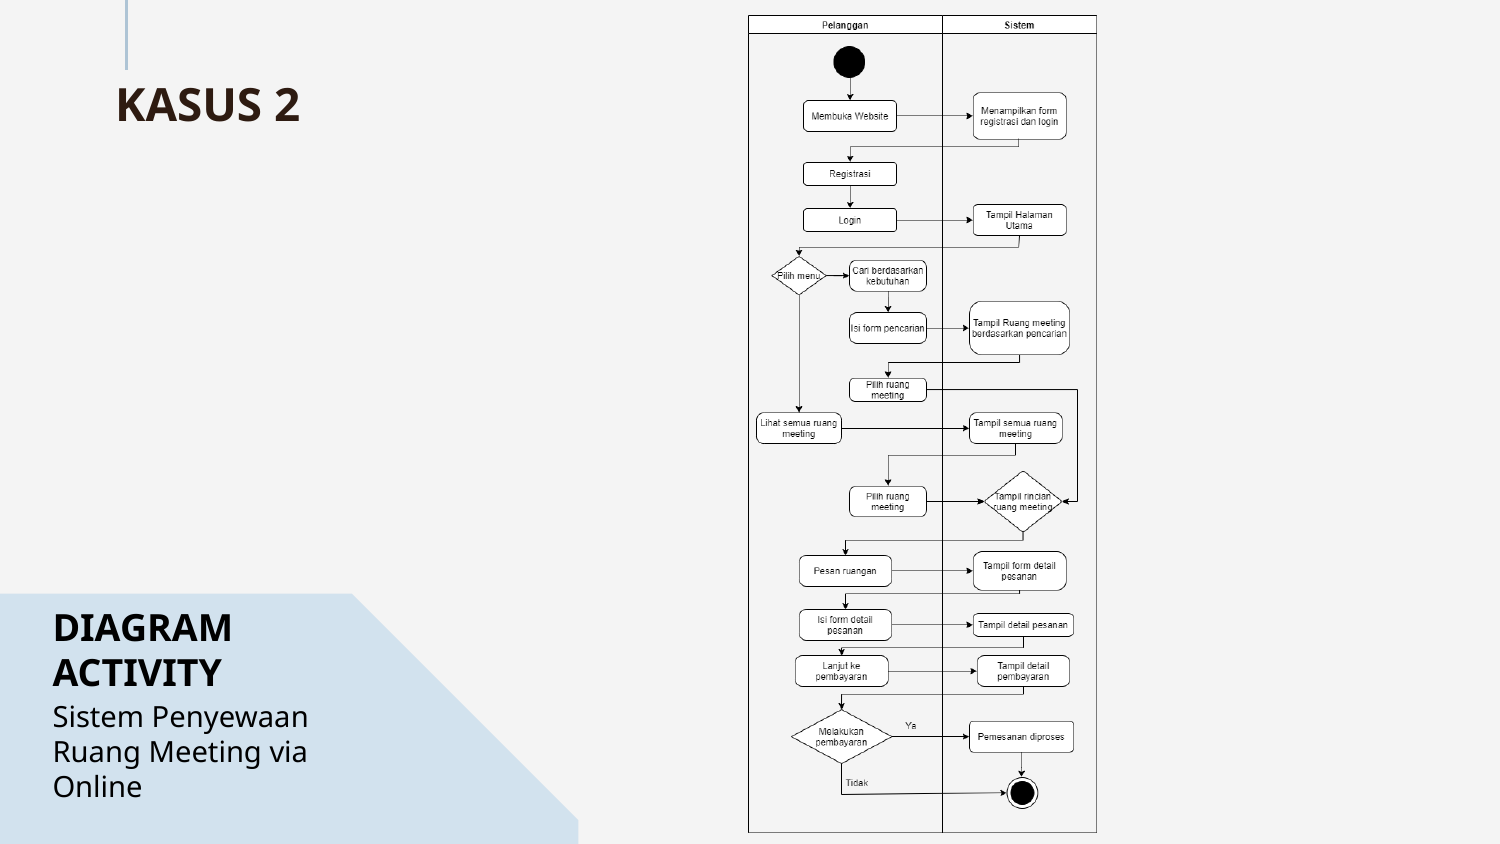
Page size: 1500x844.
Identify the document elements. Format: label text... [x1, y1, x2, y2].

picture [748, 14, 1097, 833]
text_box Sistem Penyewaan Ruang Meeting via Online [37, 683, 347, 844]
title KASUS 2 [100, 61, 520, 217]
text_box DIAGRAM ACTIVITY [37, 603, 409, 709]
